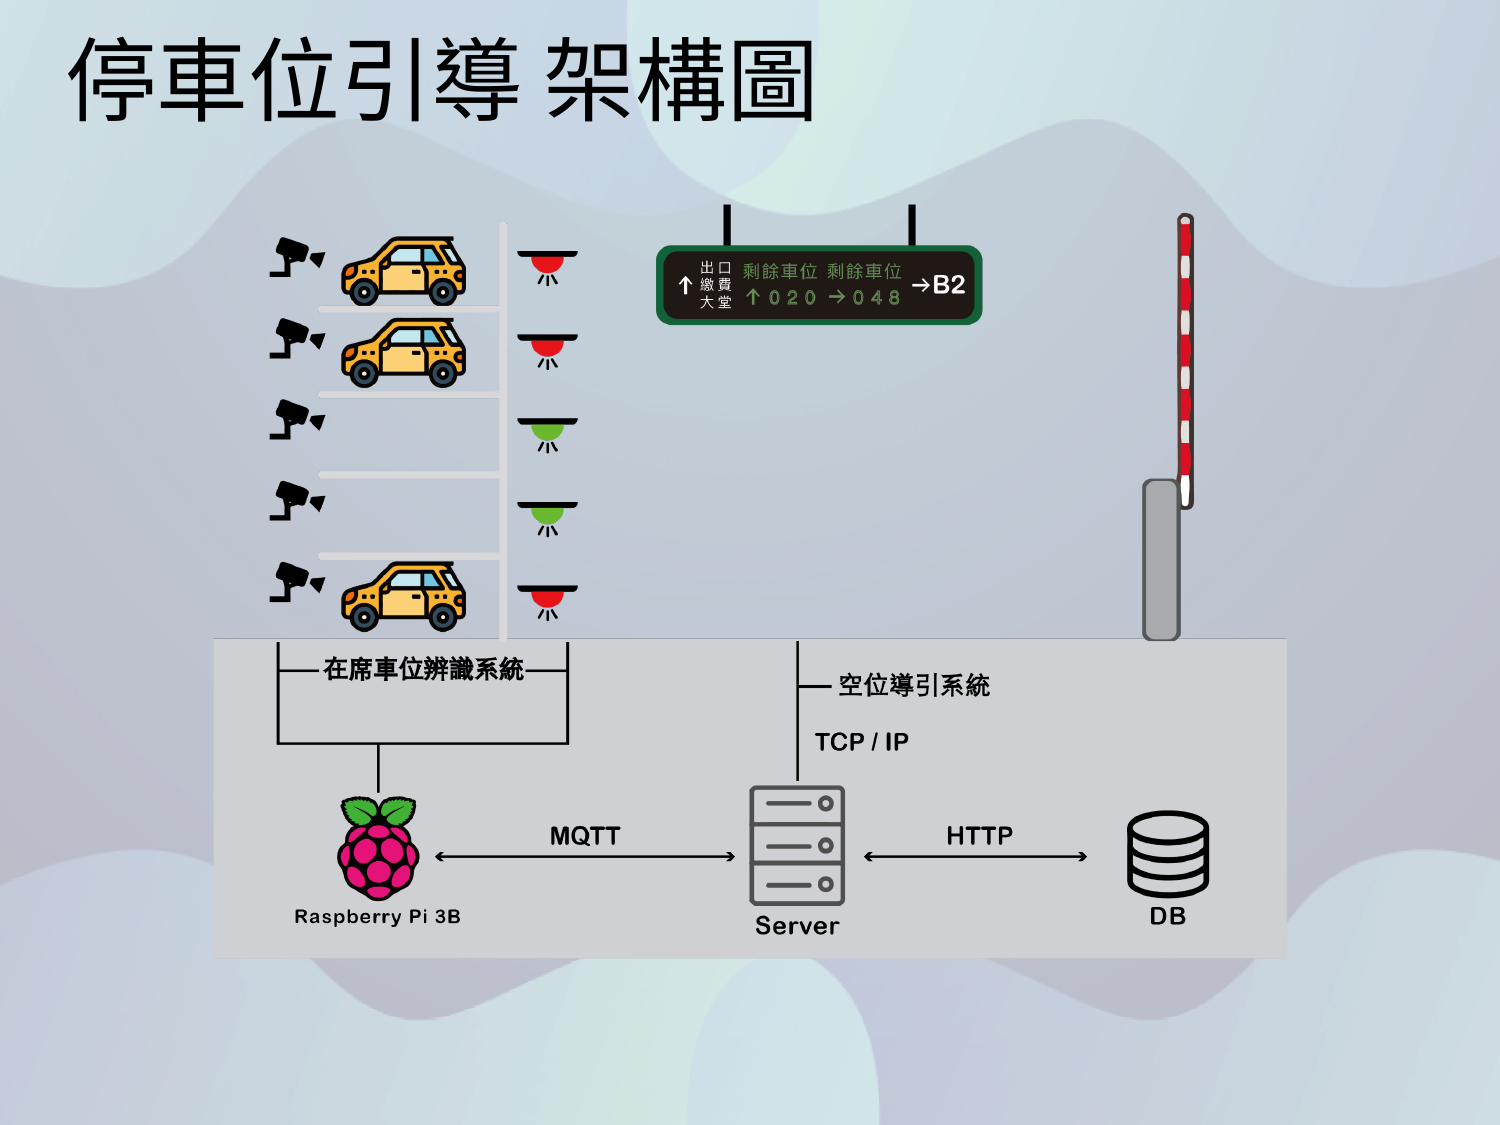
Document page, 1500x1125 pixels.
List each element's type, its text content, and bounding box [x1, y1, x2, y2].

picture [0, 0, 1500, 1125]
title 停車位引導 架構圖 [50, 0, 1285, 173]
